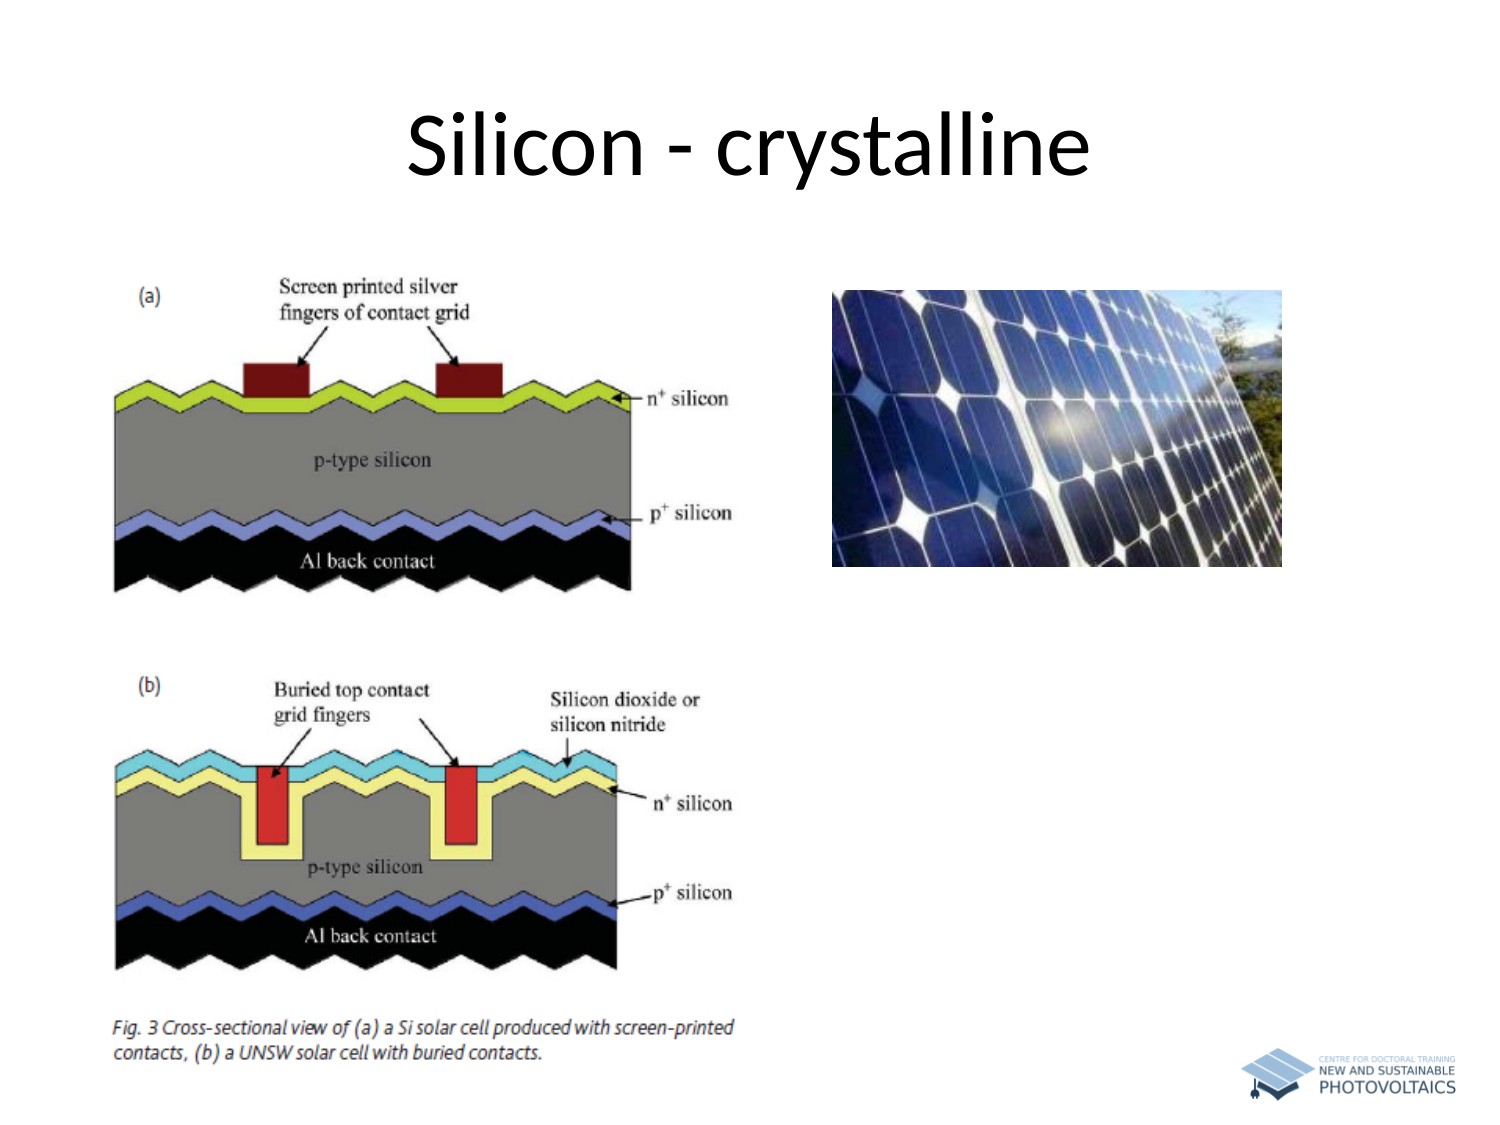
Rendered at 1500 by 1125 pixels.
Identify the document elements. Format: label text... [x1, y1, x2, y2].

picture [1237, 1046, 1459, 1104]
title Silicon - crystalline [75, 45, 1425, 233]
picture [832, 290, 1282, 568]
picture [88, 266, 755, 1077]
